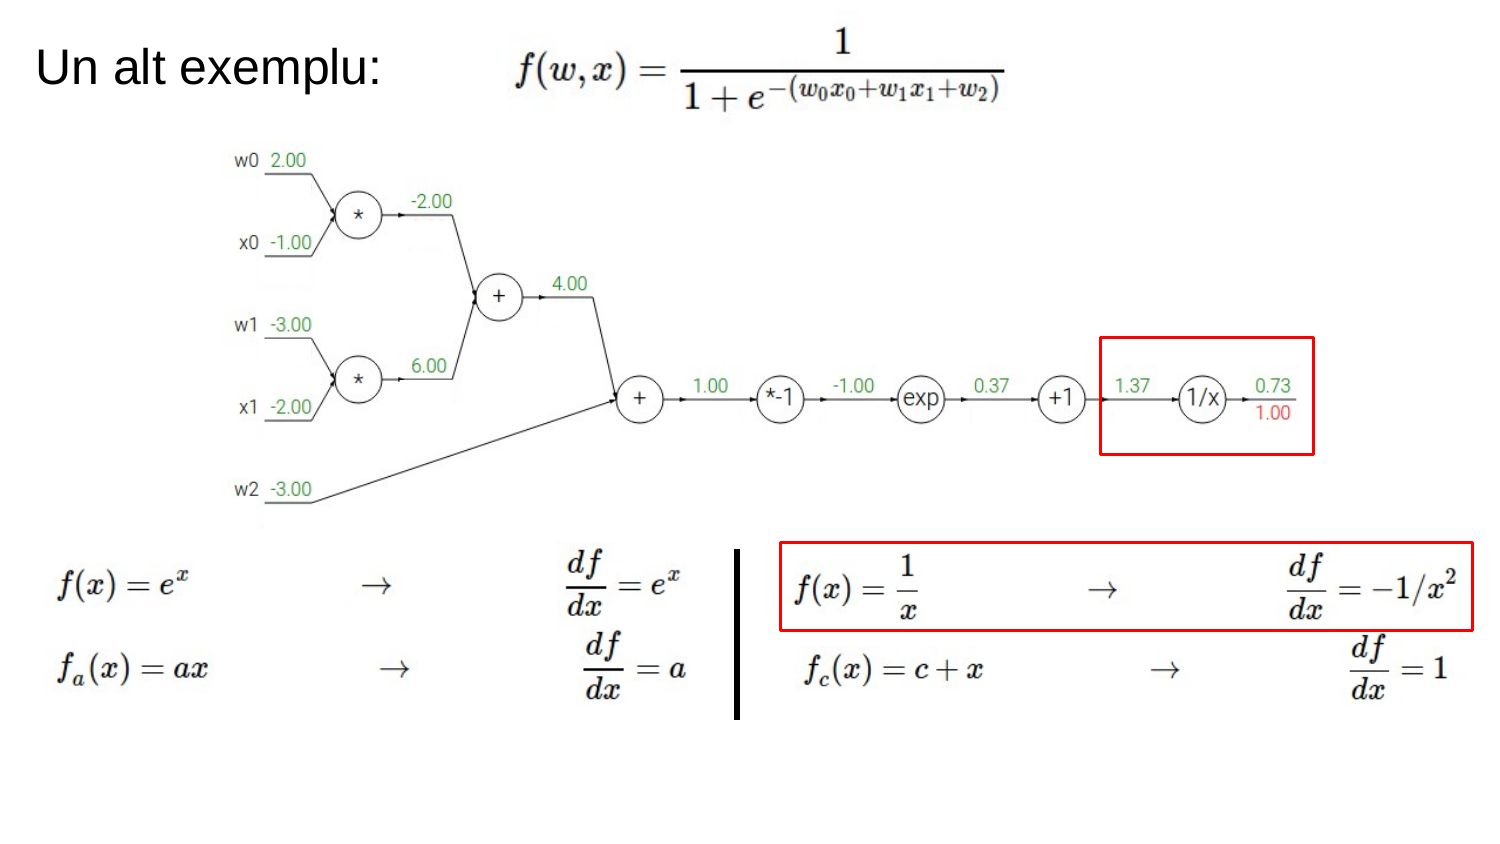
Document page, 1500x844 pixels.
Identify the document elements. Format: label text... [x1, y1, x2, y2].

picture [774, 542, 1474, 707]
text_box Un alt exemplu: [20, 19, 501, 84]
picture [219, 140, 1301, 530]
text_box [1305, 337, 1314, 455]
picture [43, 542, 700, 707]
picture [506, 10, 1014, 129]
